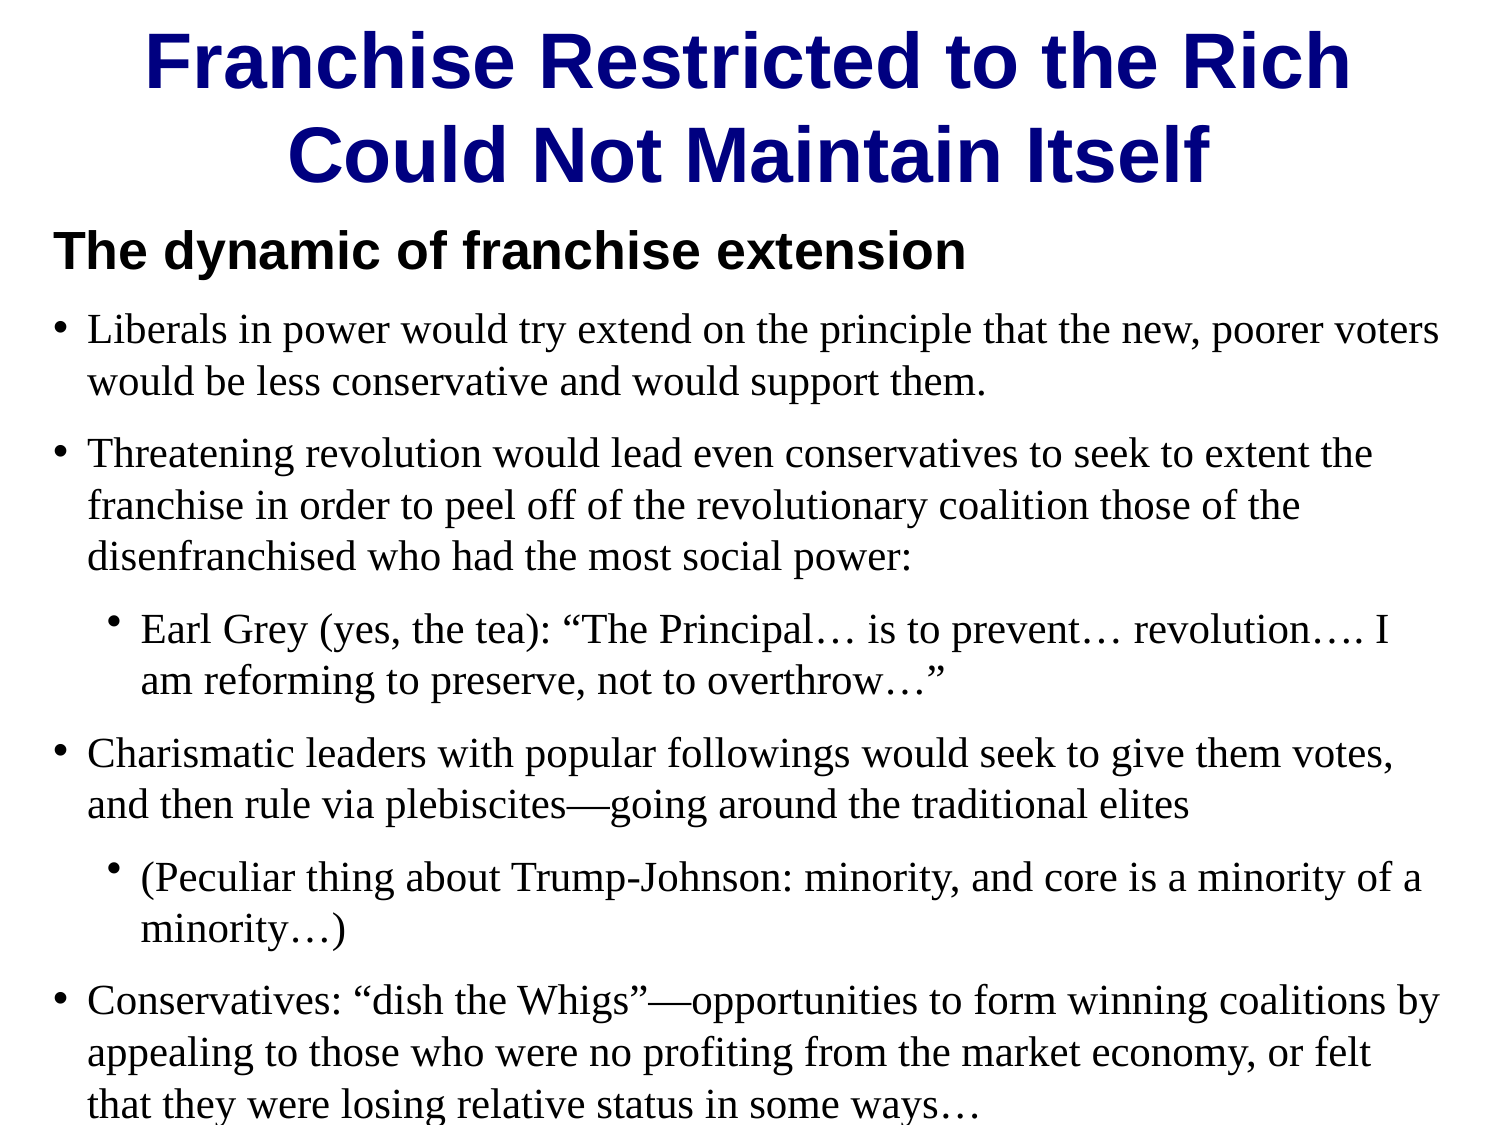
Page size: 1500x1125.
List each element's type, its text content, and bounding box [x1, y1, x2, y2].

list The dynamic of franchise extension Liberals in power would try extend on the principle that the new, poorer voters would be less conservative and would support them. Threatening revolution would lead even conservatives to seek to extent the franchise in order to peel off of the revolutionary coalition those of the disenfranchised who had the most social power: Earl Grey (yes, the tea): “The Principal… is to prevent… revolution…. I am reforming to preserve, not to overthrow…” Charismatic leaders with popular followings would seek to give them votes, and then rule via plebiscites—going around the traditional elites (Peculiar thing about Trump-Johnson: minority, and core is a minority of a minority…) Conservatives: “dish the Whigs”—opportunities to form winning coalitions by appealing to those who were no profiting from the market economy, or felt that they were losing relative status in some ways… [44, 207, 1453, 1094]
title Franchise Restricted to the Rich Could Not Maintain Itself [44, 0, 1453, 207]
